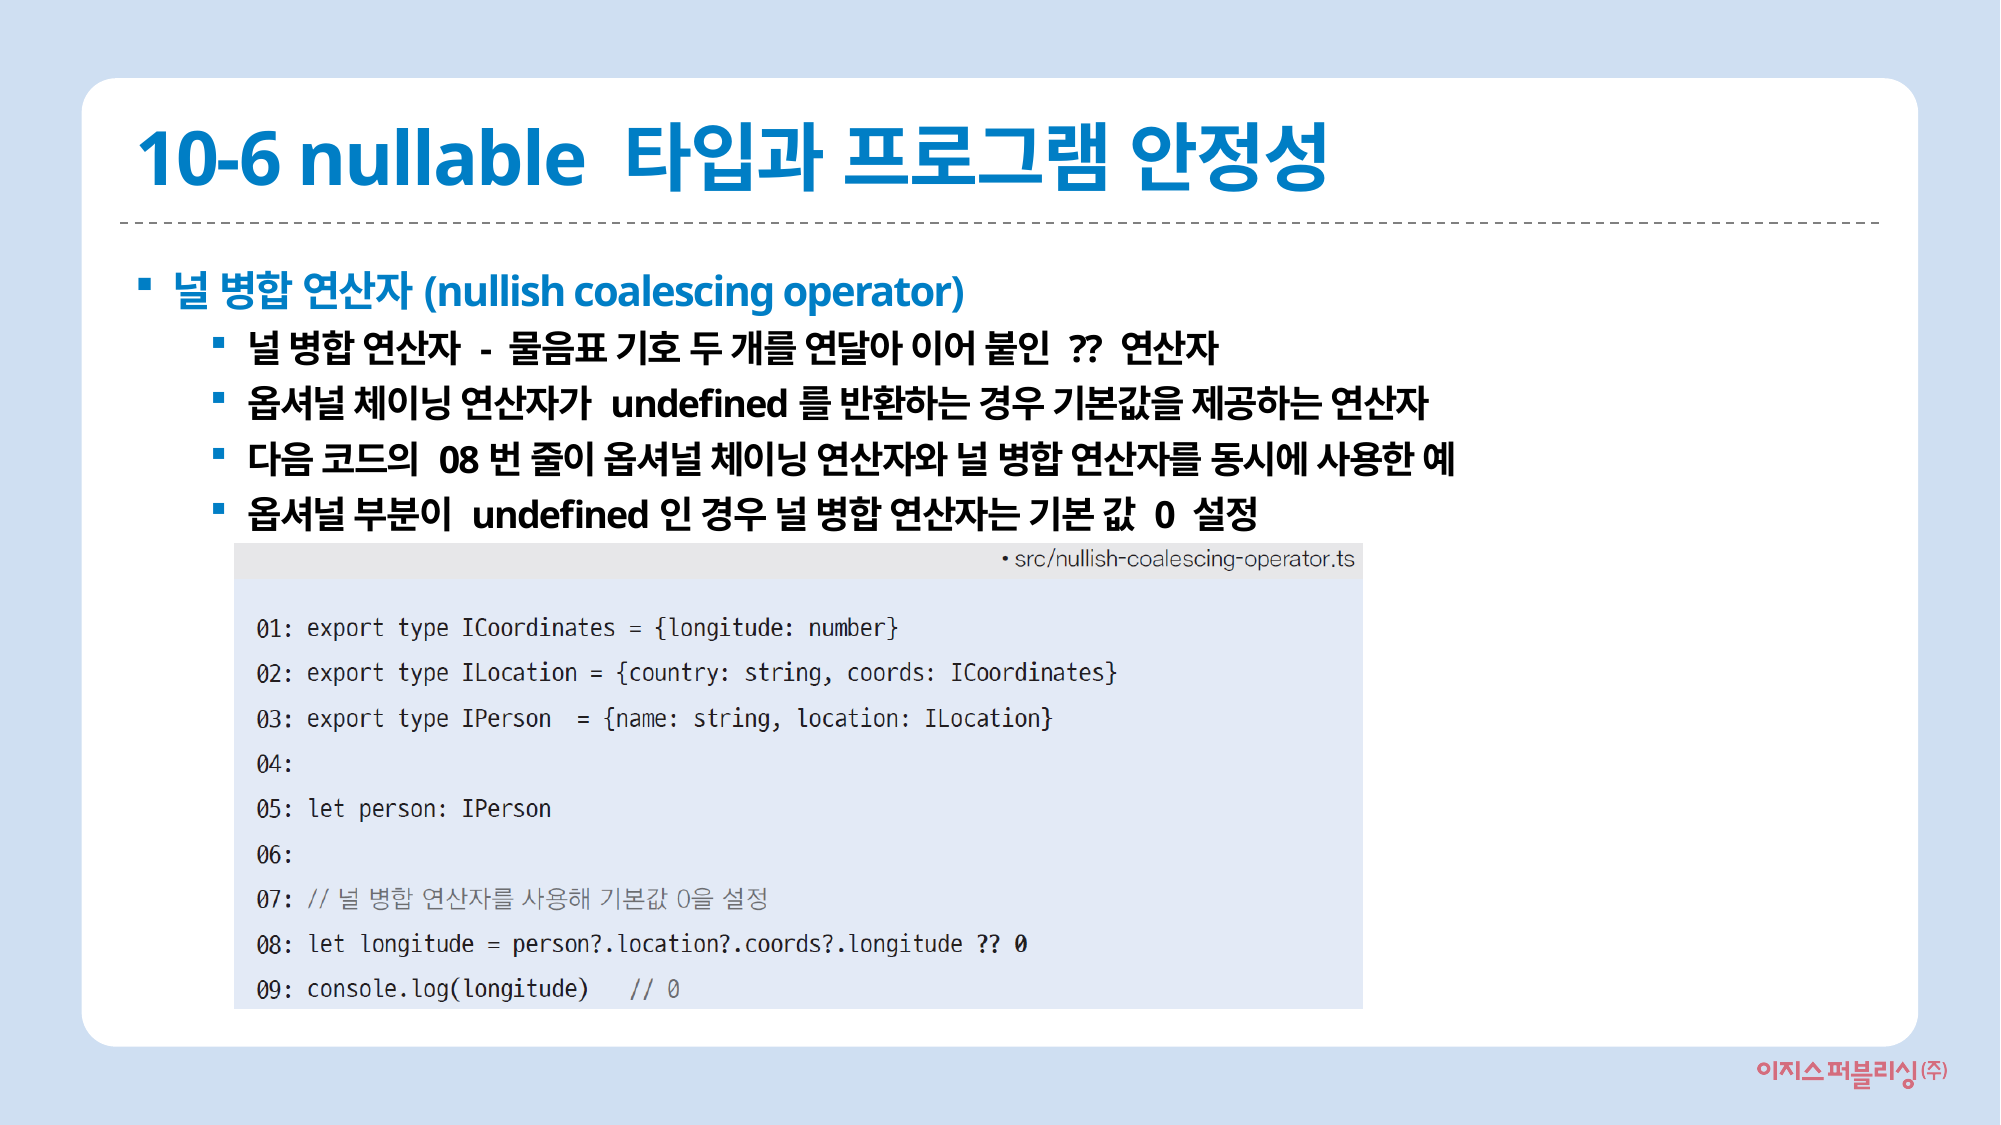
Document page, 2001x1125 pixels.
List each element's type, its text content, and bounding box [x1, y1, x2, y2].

picture [234, 543, 1364, 1009]
list 널 병합 연산자(nullish coalescing operator) 널 병합 연산자 - 물음표 기호 두 개를 연달아 이어 붙인 ?? 연산자 옵셔널 체이닝 연산자가 undefined를 반환하는 경우 기본값을 제공하는 연산자 다음 코드의 08번 줄이 옵셔널 체이닝 연산자와 널 병합 연산자를 동시에 사용한 예 옵셔널 부분이 undefined인 경우 널 병합 연산자는 기본 값 0 설정 [120, 257, 1865, 1009]
title 10-6 nullable 타입과 프로그램 안정성 [120, 109, 1880, 209]
